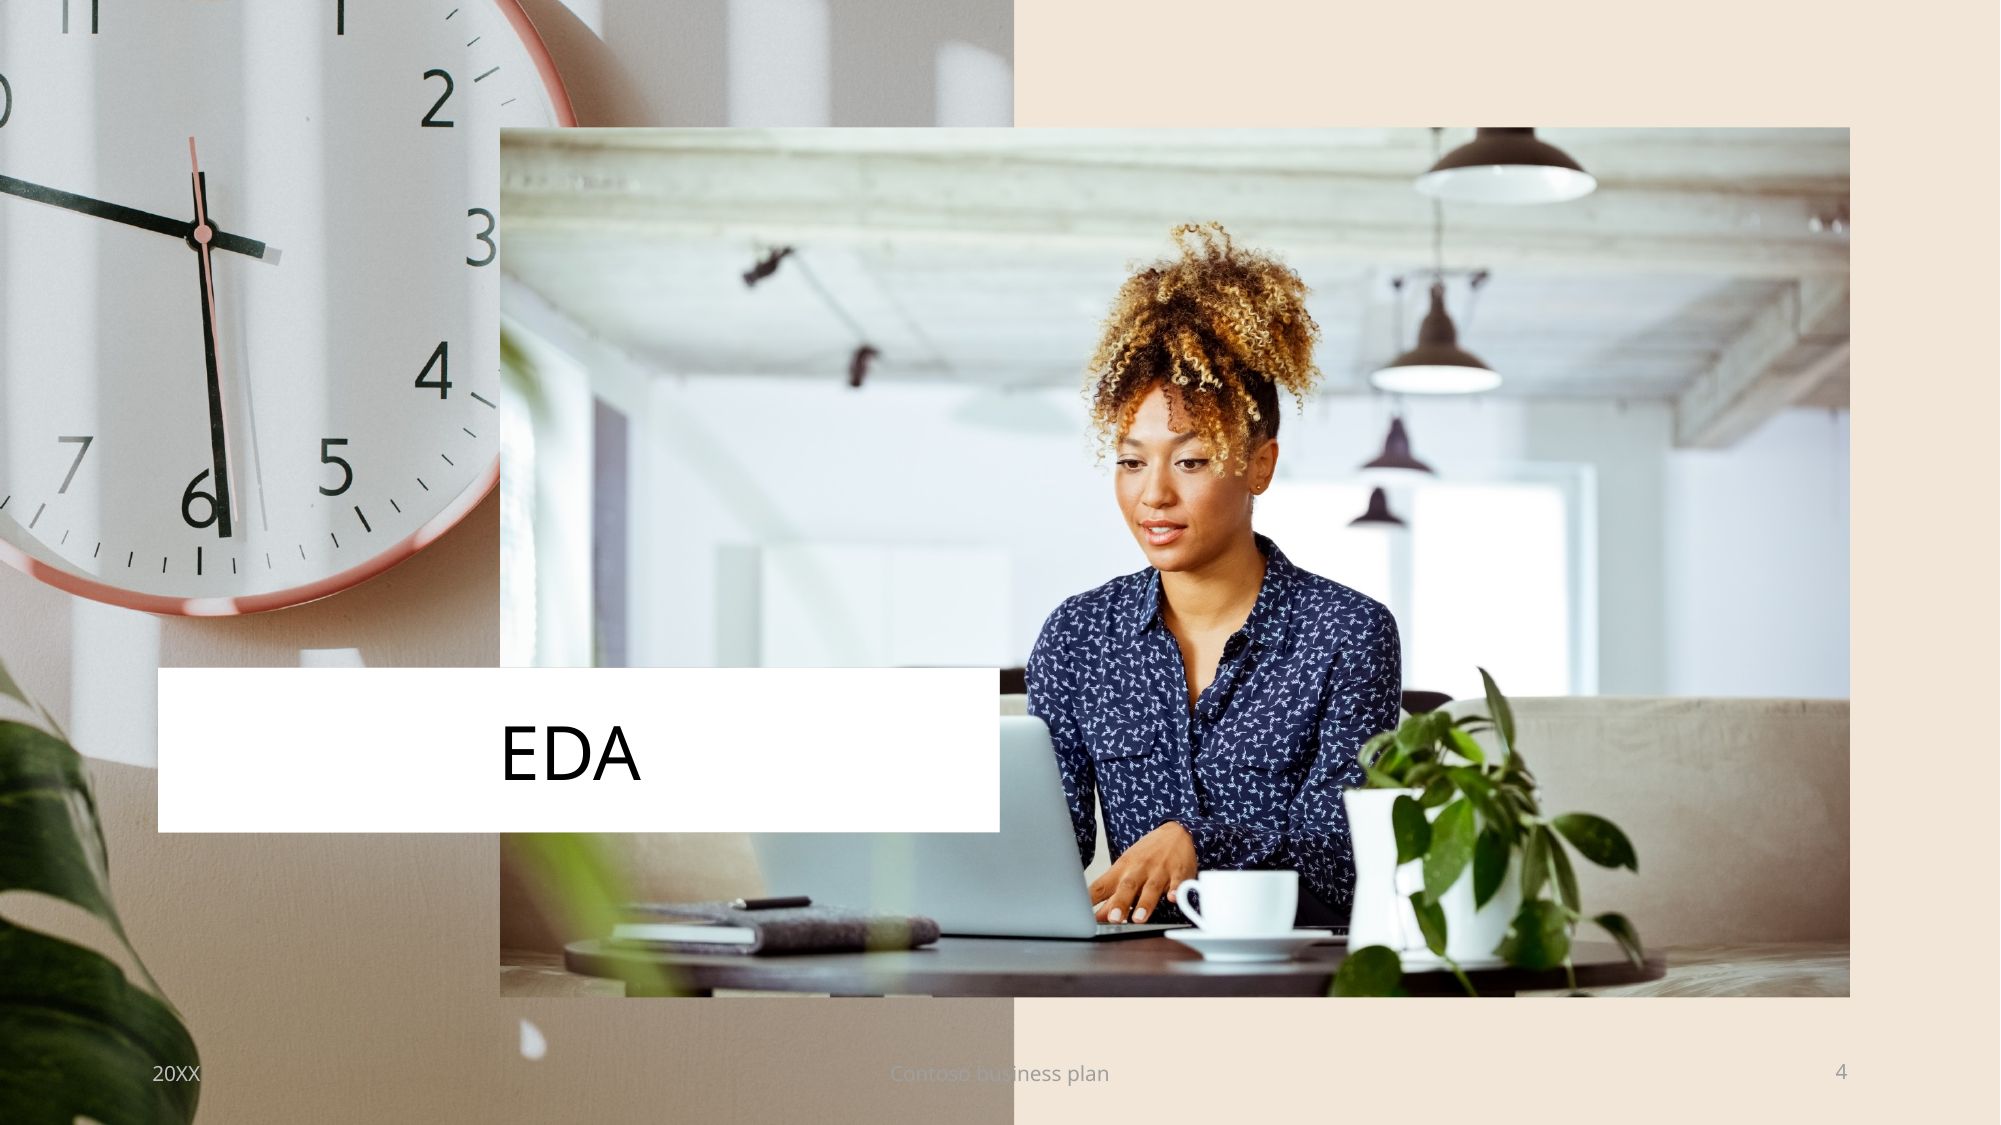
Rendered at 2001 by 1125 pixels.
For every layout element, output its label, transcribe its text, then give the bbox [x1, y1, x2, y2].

slide_number 4 [1412, 1042, 1863, 1103]
footer Contoso business plan [1015, 1042, 1338, 1103]
picture [0, 0, 1850, 1125]
